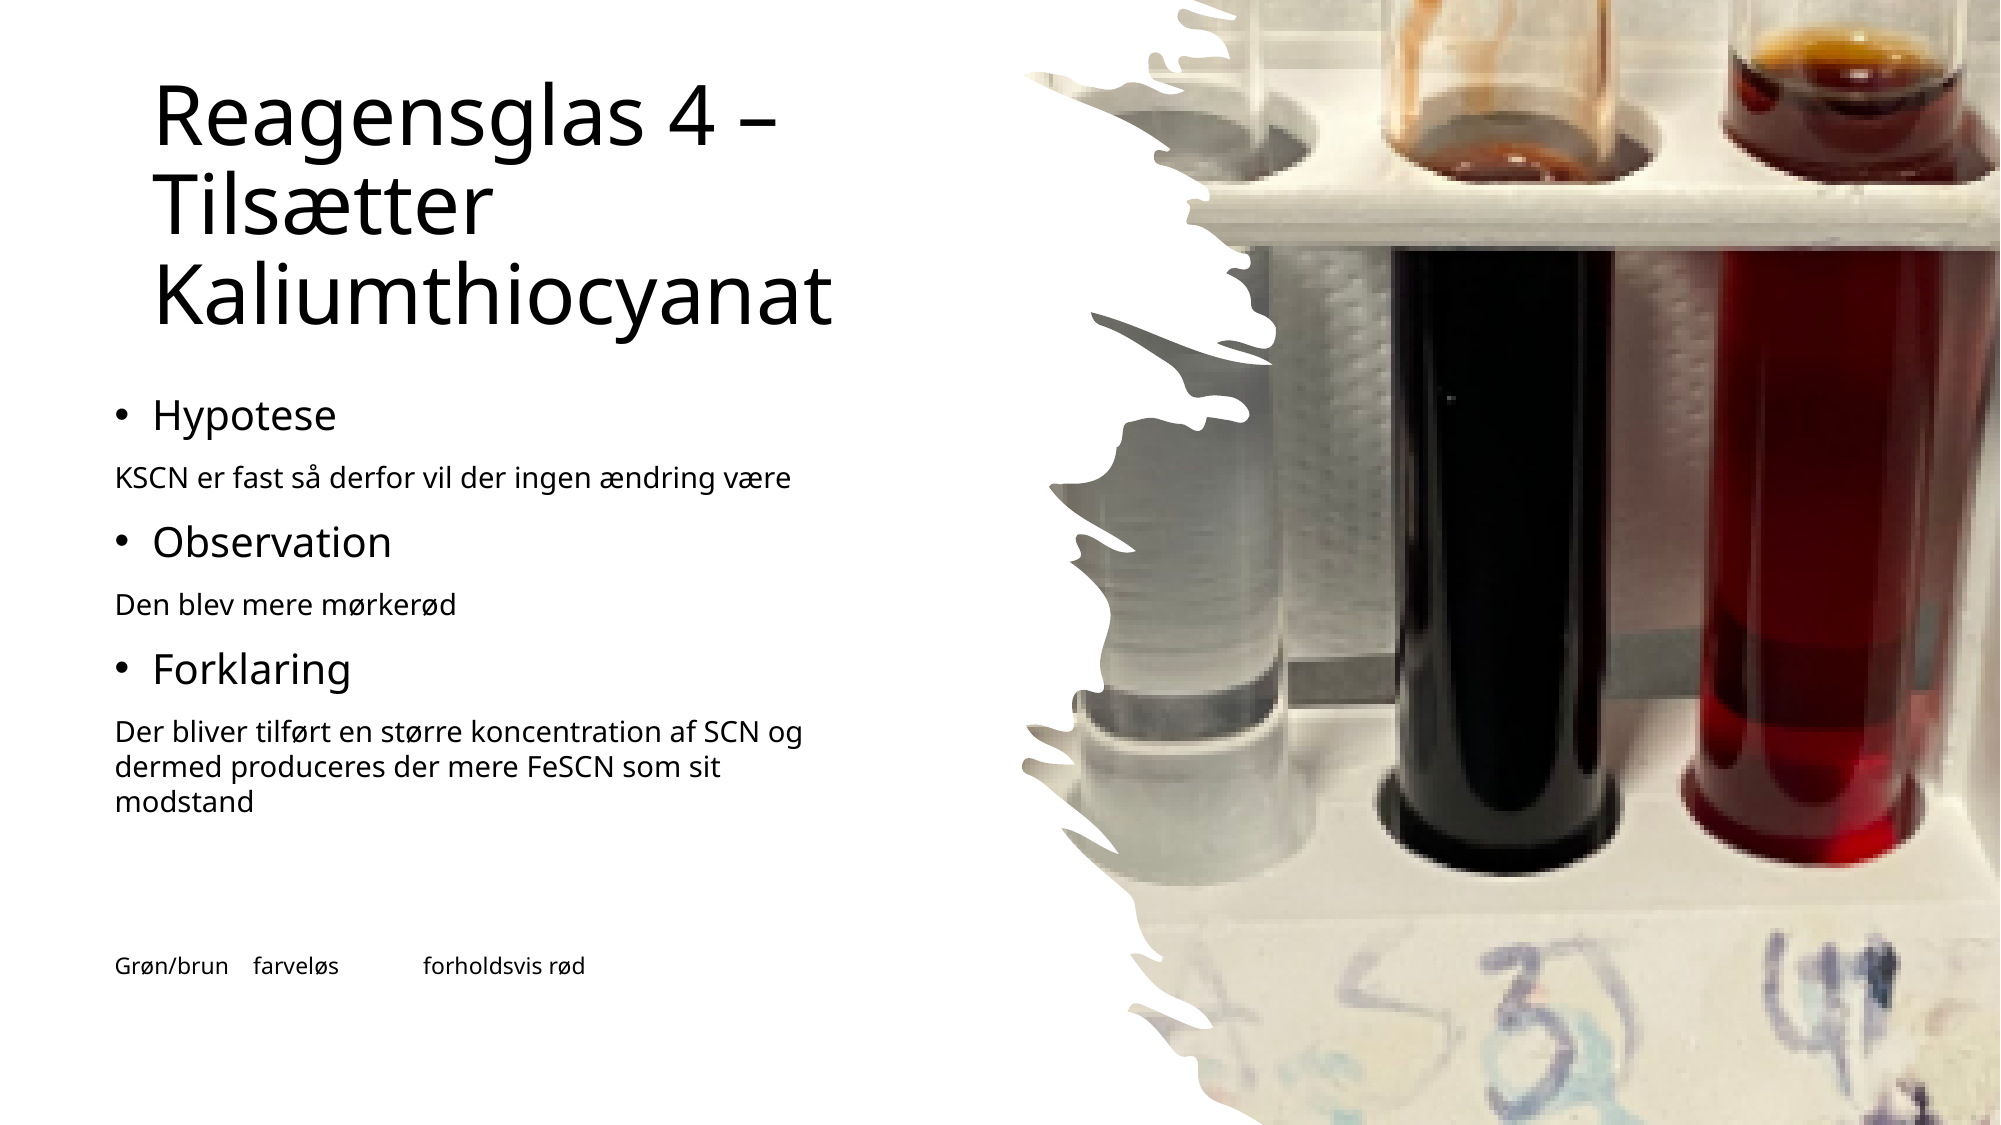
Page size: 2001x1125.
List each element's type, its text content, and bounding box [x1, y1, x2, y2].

text_box [0, 0, 1021, 1125]
picture [1021, 0, 2000, 1125]
title Reagensglas 4 – Tilsætter Kaliumthiocyanat [137, 59, 999, 357]
